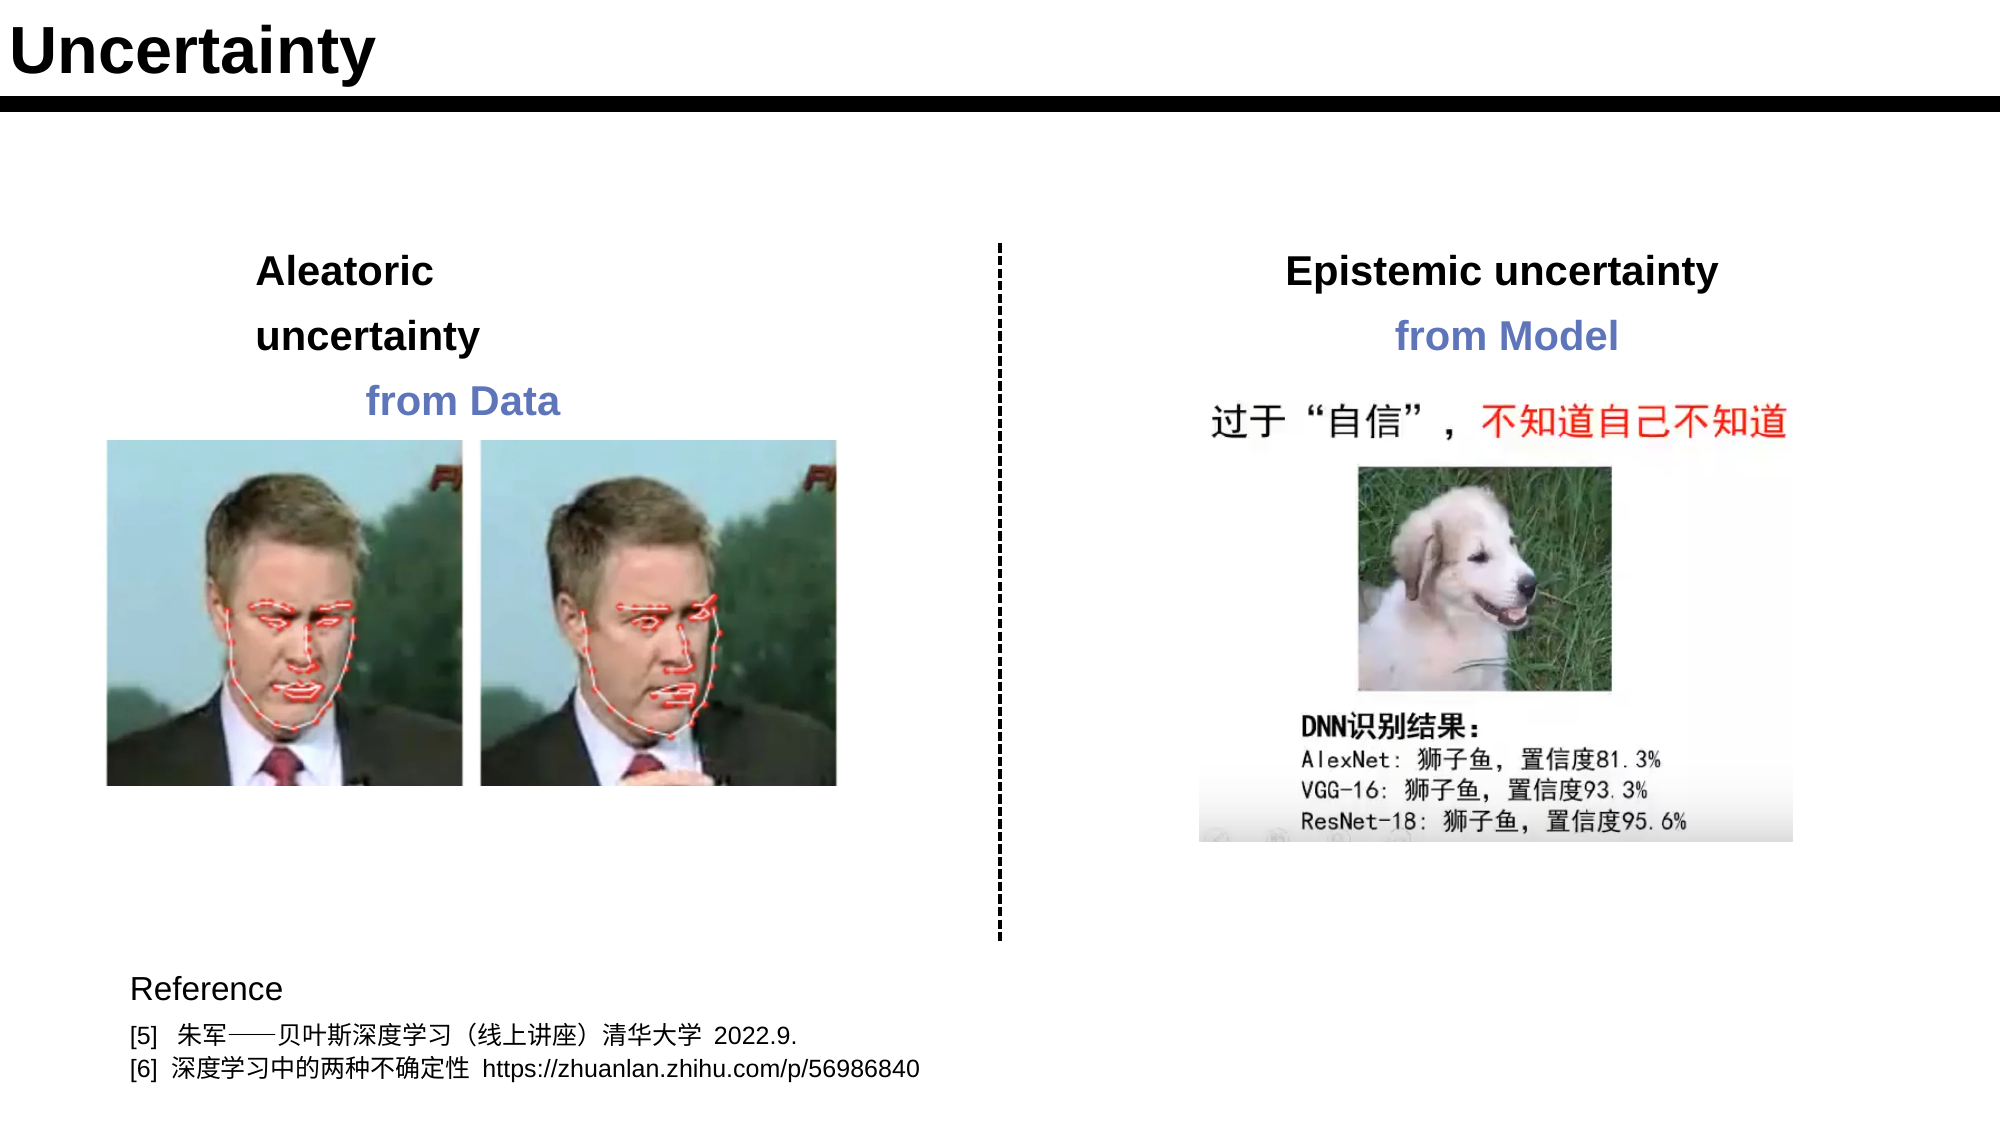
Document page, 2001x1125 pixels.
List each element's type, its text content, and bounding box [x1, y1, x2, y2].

picture [477, 439, 844, 786]
text_box Epistemic uncertainty from Model [1270, 221, 1744, 367]
text_box Reference [5] 朱军——贝叶斯深度学习（线上讲座）清华大学 2022.9. [6] 深度学习中的两种不确定性 https://zhuanlan.zhihu.com/p/56986840 [115, 960, 1875, 1090]
text_box Uncertainty [0, 0, 426, 95]
text_box Aleatoric uncertainty from Data [240, 221, 686, 432]
picture [95, 439, 468, 786]
picture [1199, 383, 1793, 843]
